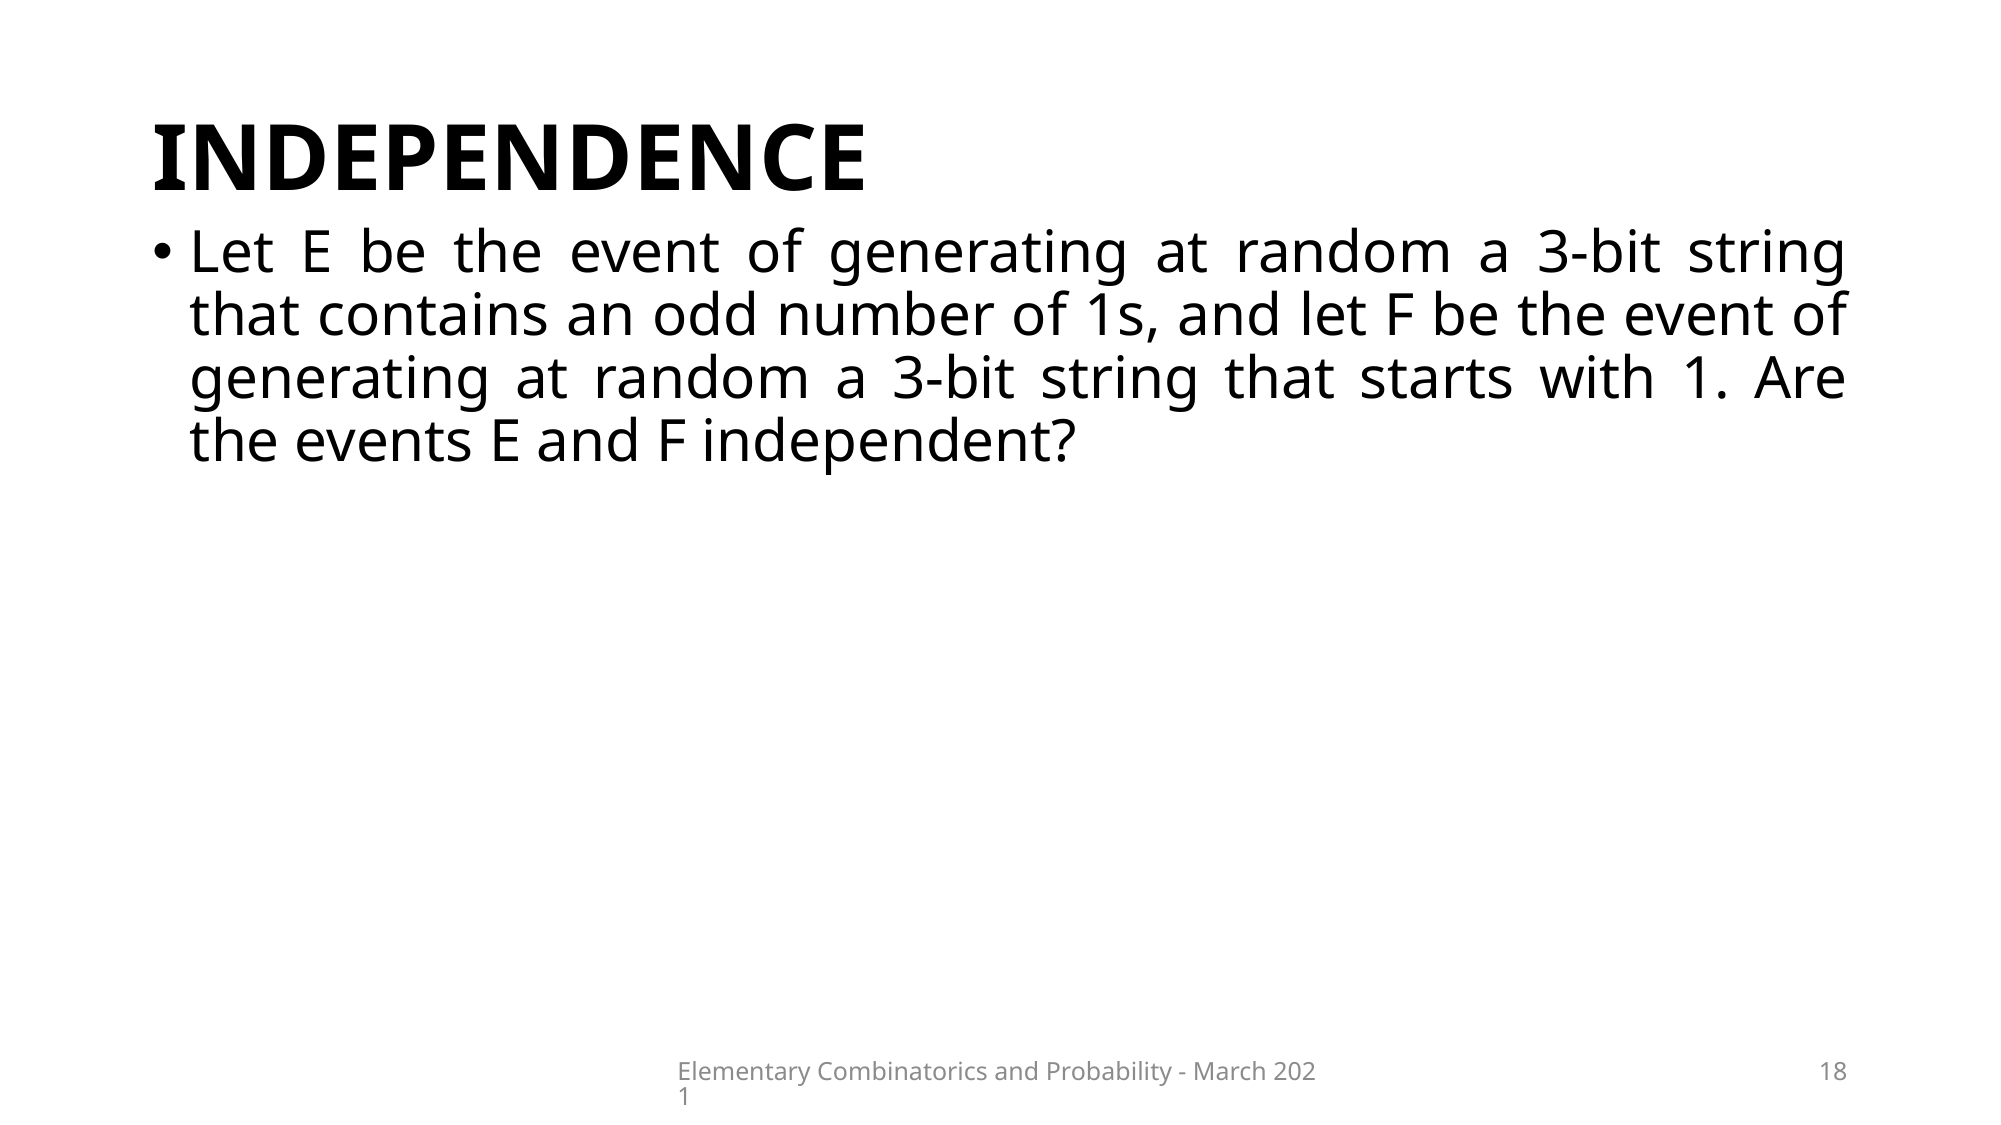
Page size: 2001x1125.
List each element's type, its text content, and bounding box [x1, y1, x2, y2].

footer Elementary Combinatorics and Probability - March 2021 [662, 1042, 1338, 1103]
slide_number 18 [1412, 1042, 1863, 1103]
title Independence [137, 52, 1863, 270]
